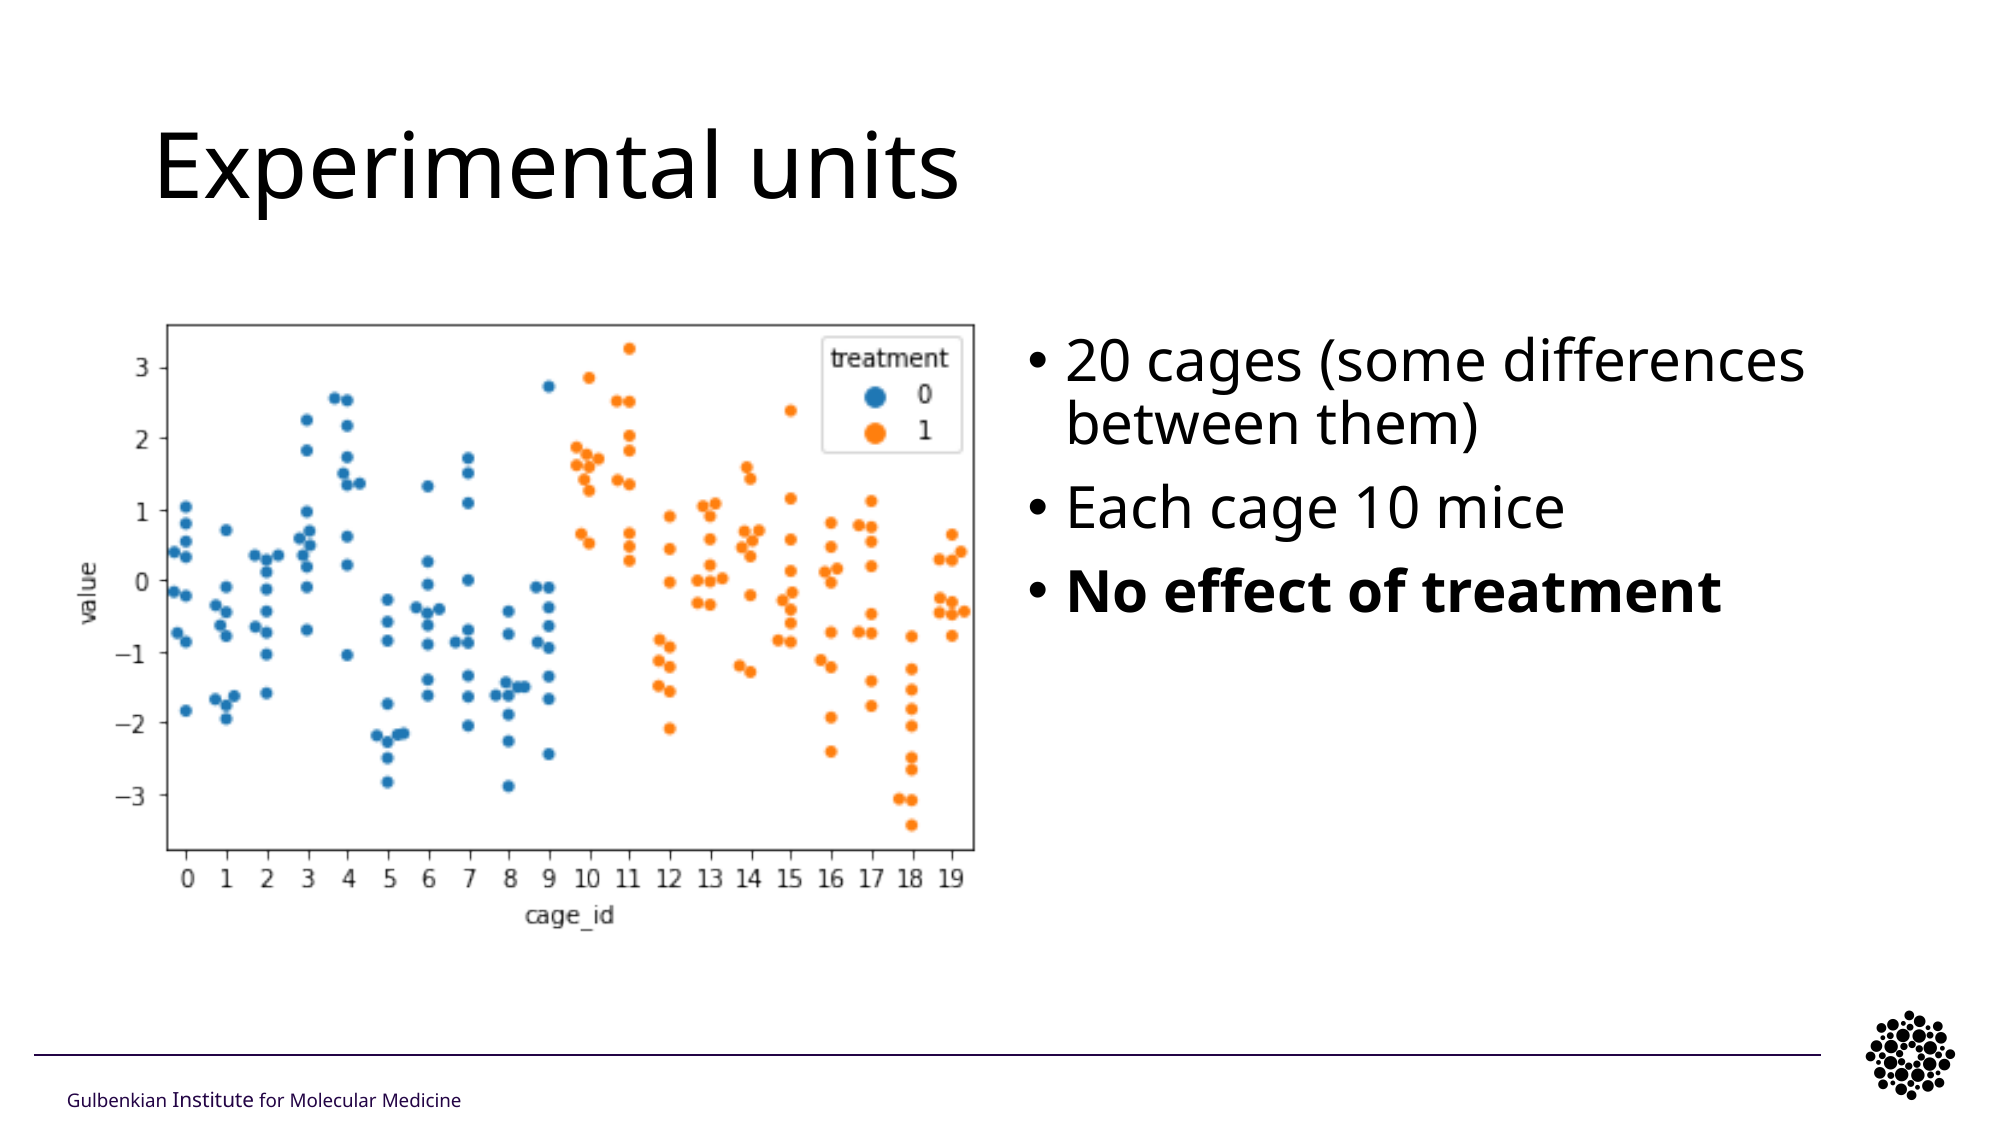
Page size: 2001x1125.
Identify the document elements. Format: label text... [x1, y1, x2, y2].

list 20 cages (some differences between them) Each cage 10 mice No effect of treatment [1012, 323, 1863, 863]
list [62, 310, 988, 945]
title Experimental units [137, 59, 1863, 278]
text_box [33, 965, 2000, 1125]
